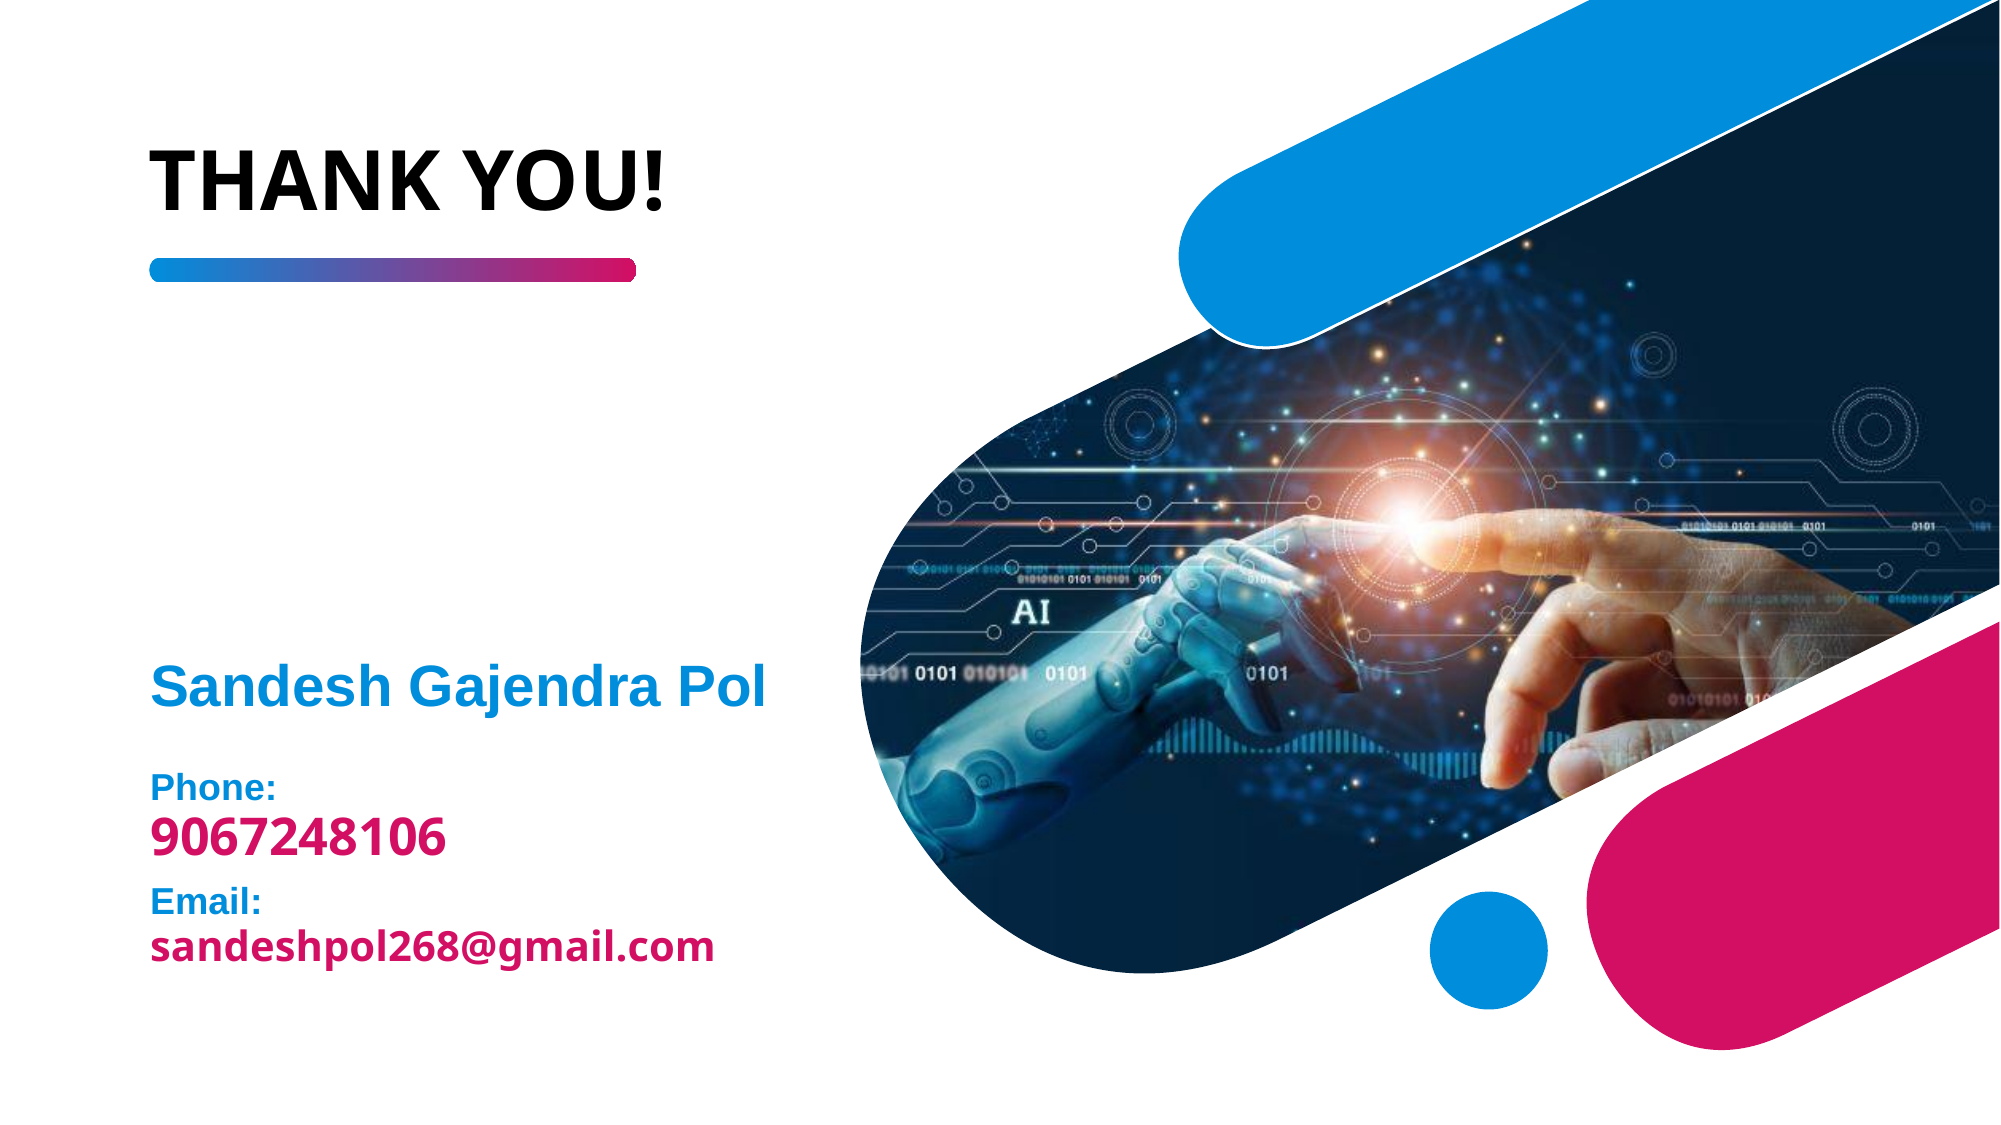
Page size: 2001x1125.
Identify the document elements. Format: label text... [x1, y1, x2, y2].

list Phone: [135, 760, 852, 802]
list Sandesh Gajendra Pol [135, 648, 852, 735]
title THANK YOU! [133, 74, 860, 292]
list Email: [135, 875, 852, 917]
picture [860, 0, 2000, 974]
list 9067248106 [135, 802, 852, 863]
list sandeshpol268@gmail.com [135, 917, 852, 978]
